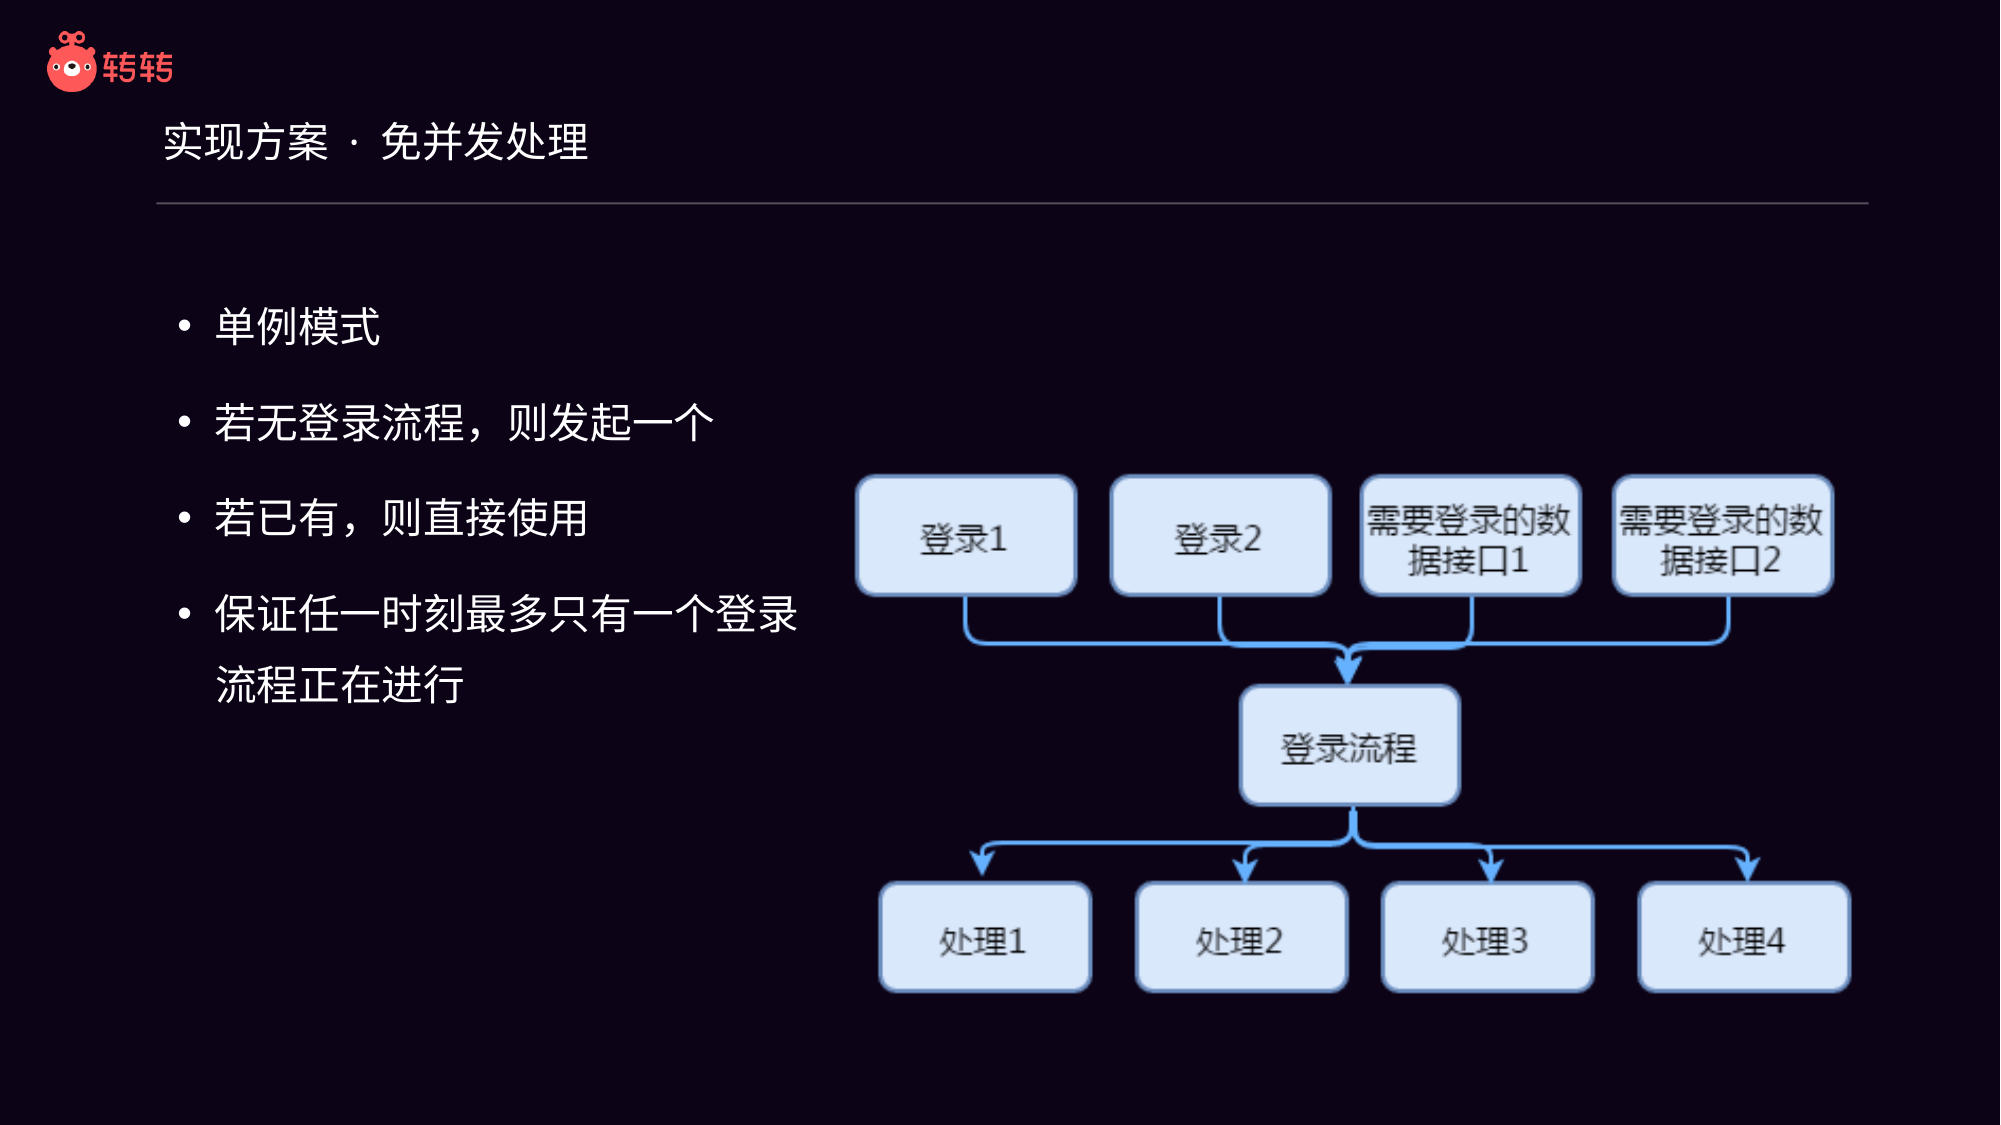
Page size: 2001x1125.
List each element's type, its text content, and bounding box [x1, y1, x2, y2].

title 实现方案 · 免并发处理 [161, 103, 1863, 186]
picture [828, 445, 1869, 1017]
picture [47, 31, 172, 92]
list 单例模式 若无登录流程，则发起一个 若已有，则直接使用 保证任一时刻最多只有一个登录 流程正在进行 [162, 268, 1863, 982]
